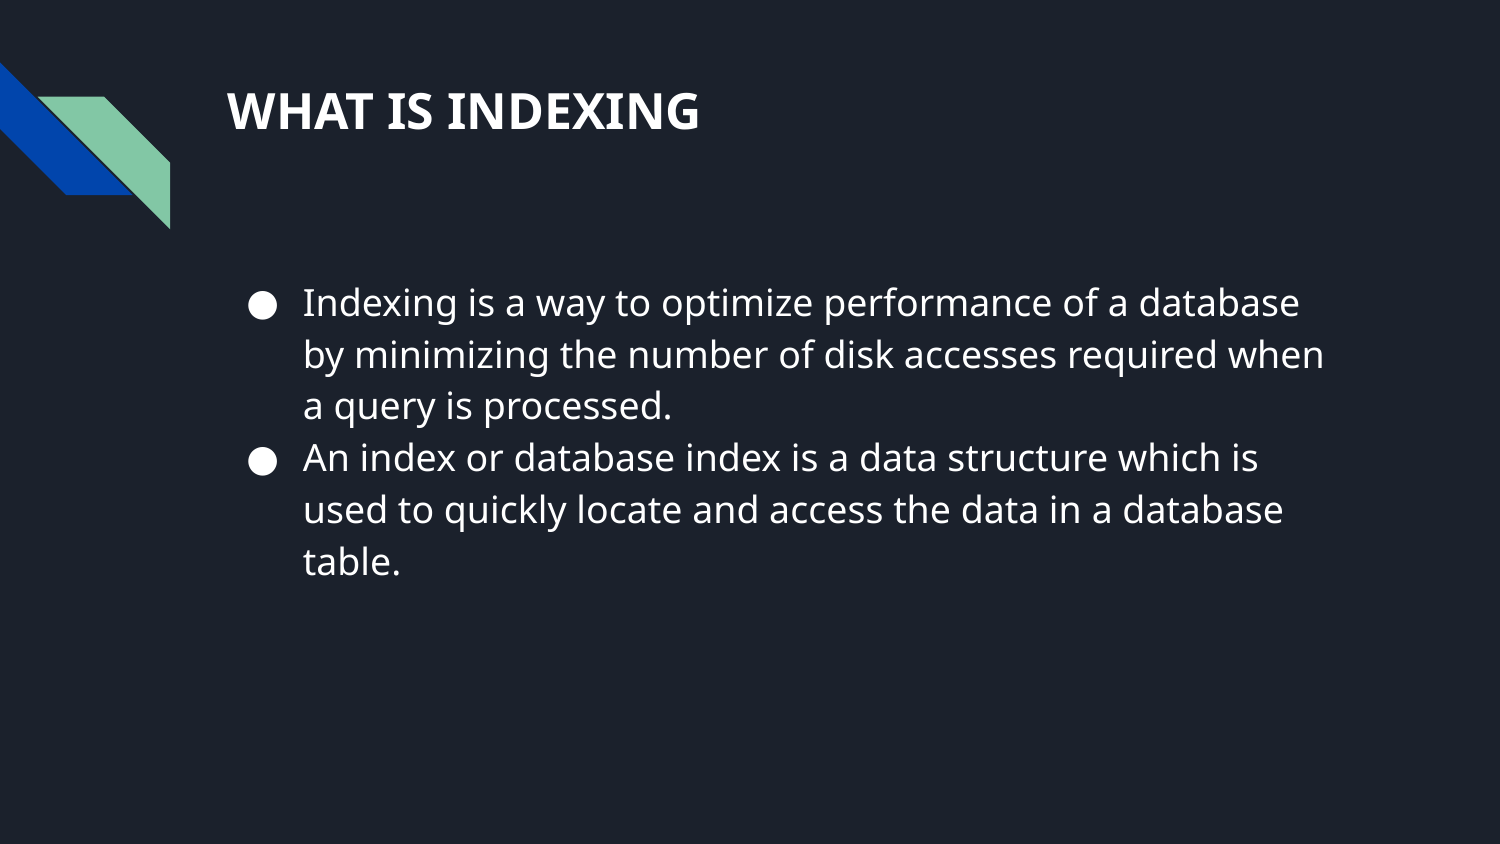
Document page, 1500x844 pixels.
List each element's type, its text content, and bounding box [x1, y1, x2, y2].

list Indexing is a way to optimize performance of a database by minimizing the number of disk accesses required when a query is processed. An index or database index is a data structure which is used to quickly locate and access the data in a database table. [212, 257, 1368, 735]
title WHAT IS INDEXING [212, 64, 1368, 215]
